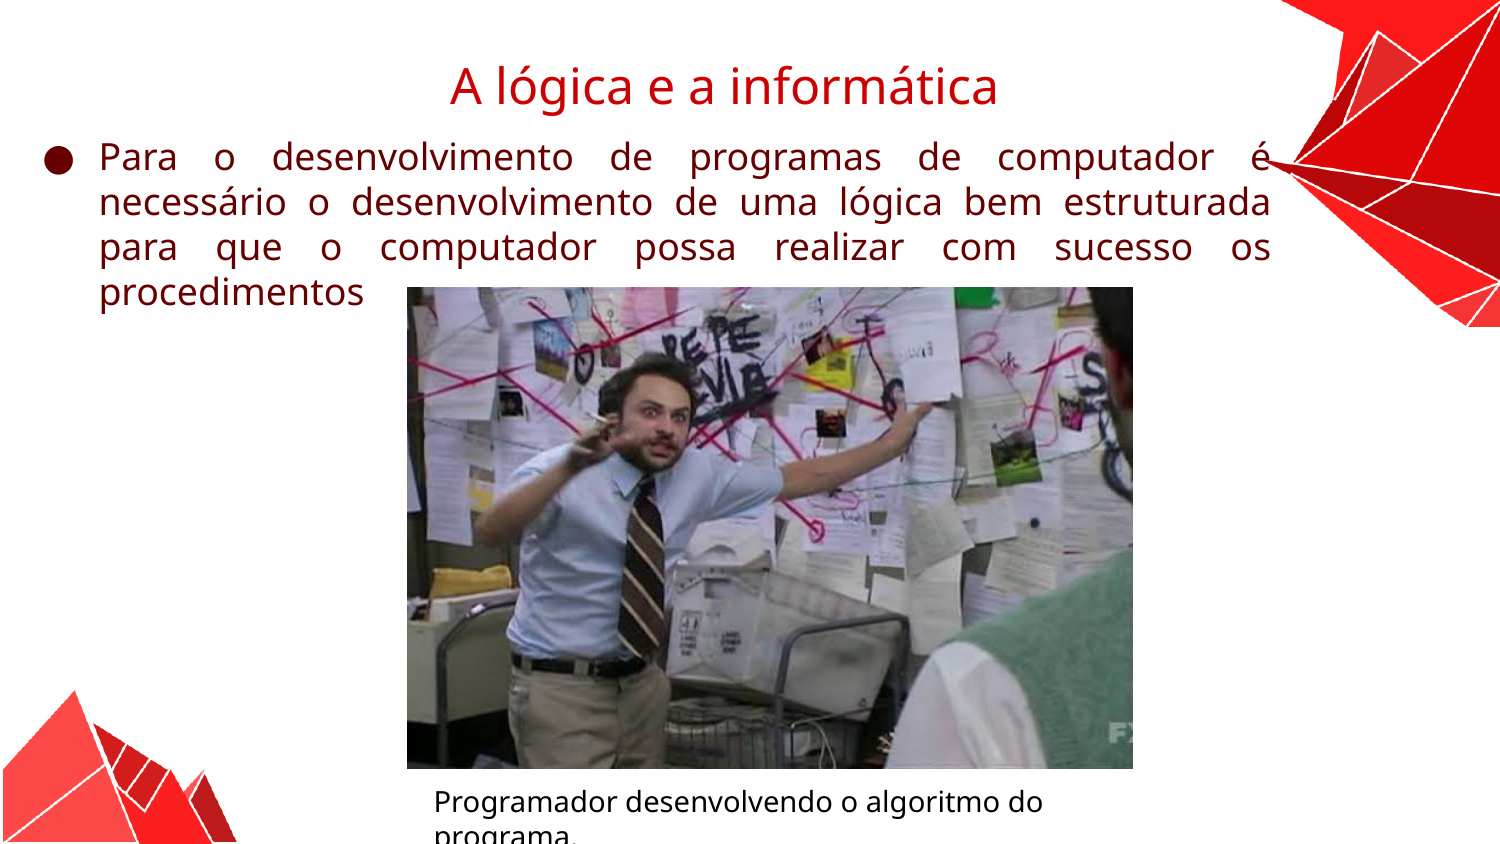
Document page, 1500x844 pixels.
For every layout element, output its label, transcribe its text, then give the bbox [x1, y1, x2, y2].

text_box A lógica e a informática [93, 39, 1357, 134]
picture [0, 0, 1500, 844]
text_box Para o desenvolvimento de programas de computador é necessário o desenvolvimento de uma lógica bem estruturada para que o computador possa realizar com sucesso os procedimentos [8, 133, 1273, 295]
text_box Programador desenvolvendo o algoritmo do programa. [418, 768, 1140, 821]
